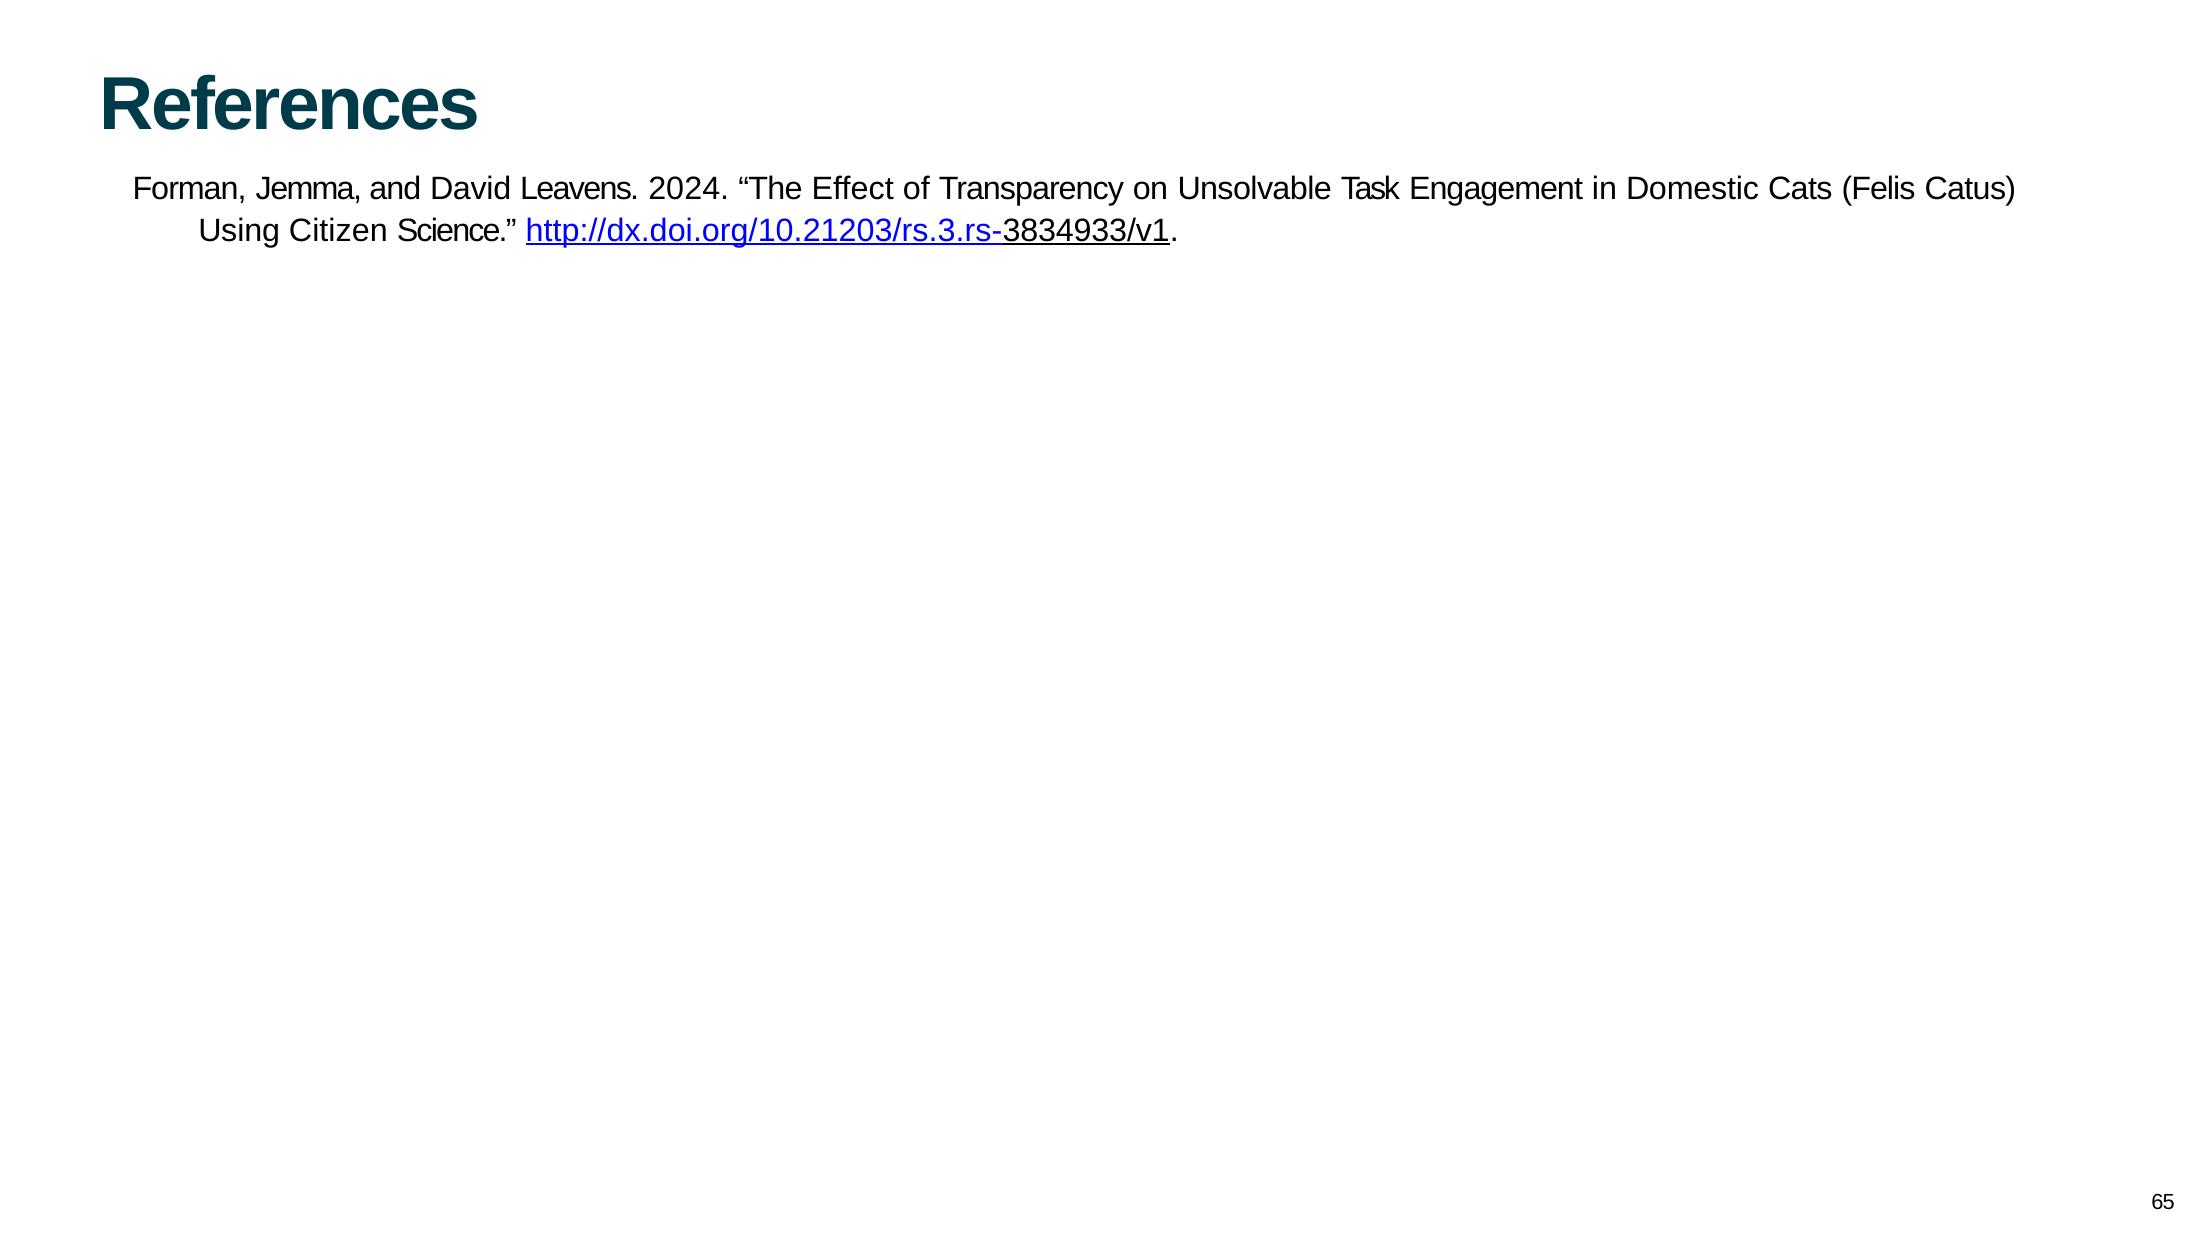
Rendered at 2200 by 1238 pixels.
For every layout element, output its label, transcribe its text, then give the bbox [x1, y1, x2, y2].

text_box Forman, Jemma, and David Leavens. 2024. “The Effect of Transparency on Unsolvable Task Engagement in Domestic Cats (Felis Catus) Using Citizen Science.” http://dx.doi.org/10.21203/rs.3.rs-3834933/v1. [130, 162, 2077, 248]
title References [97, 52, 2103, 262]
slide_number 65 [2144, 1184, 2185, 1238]
